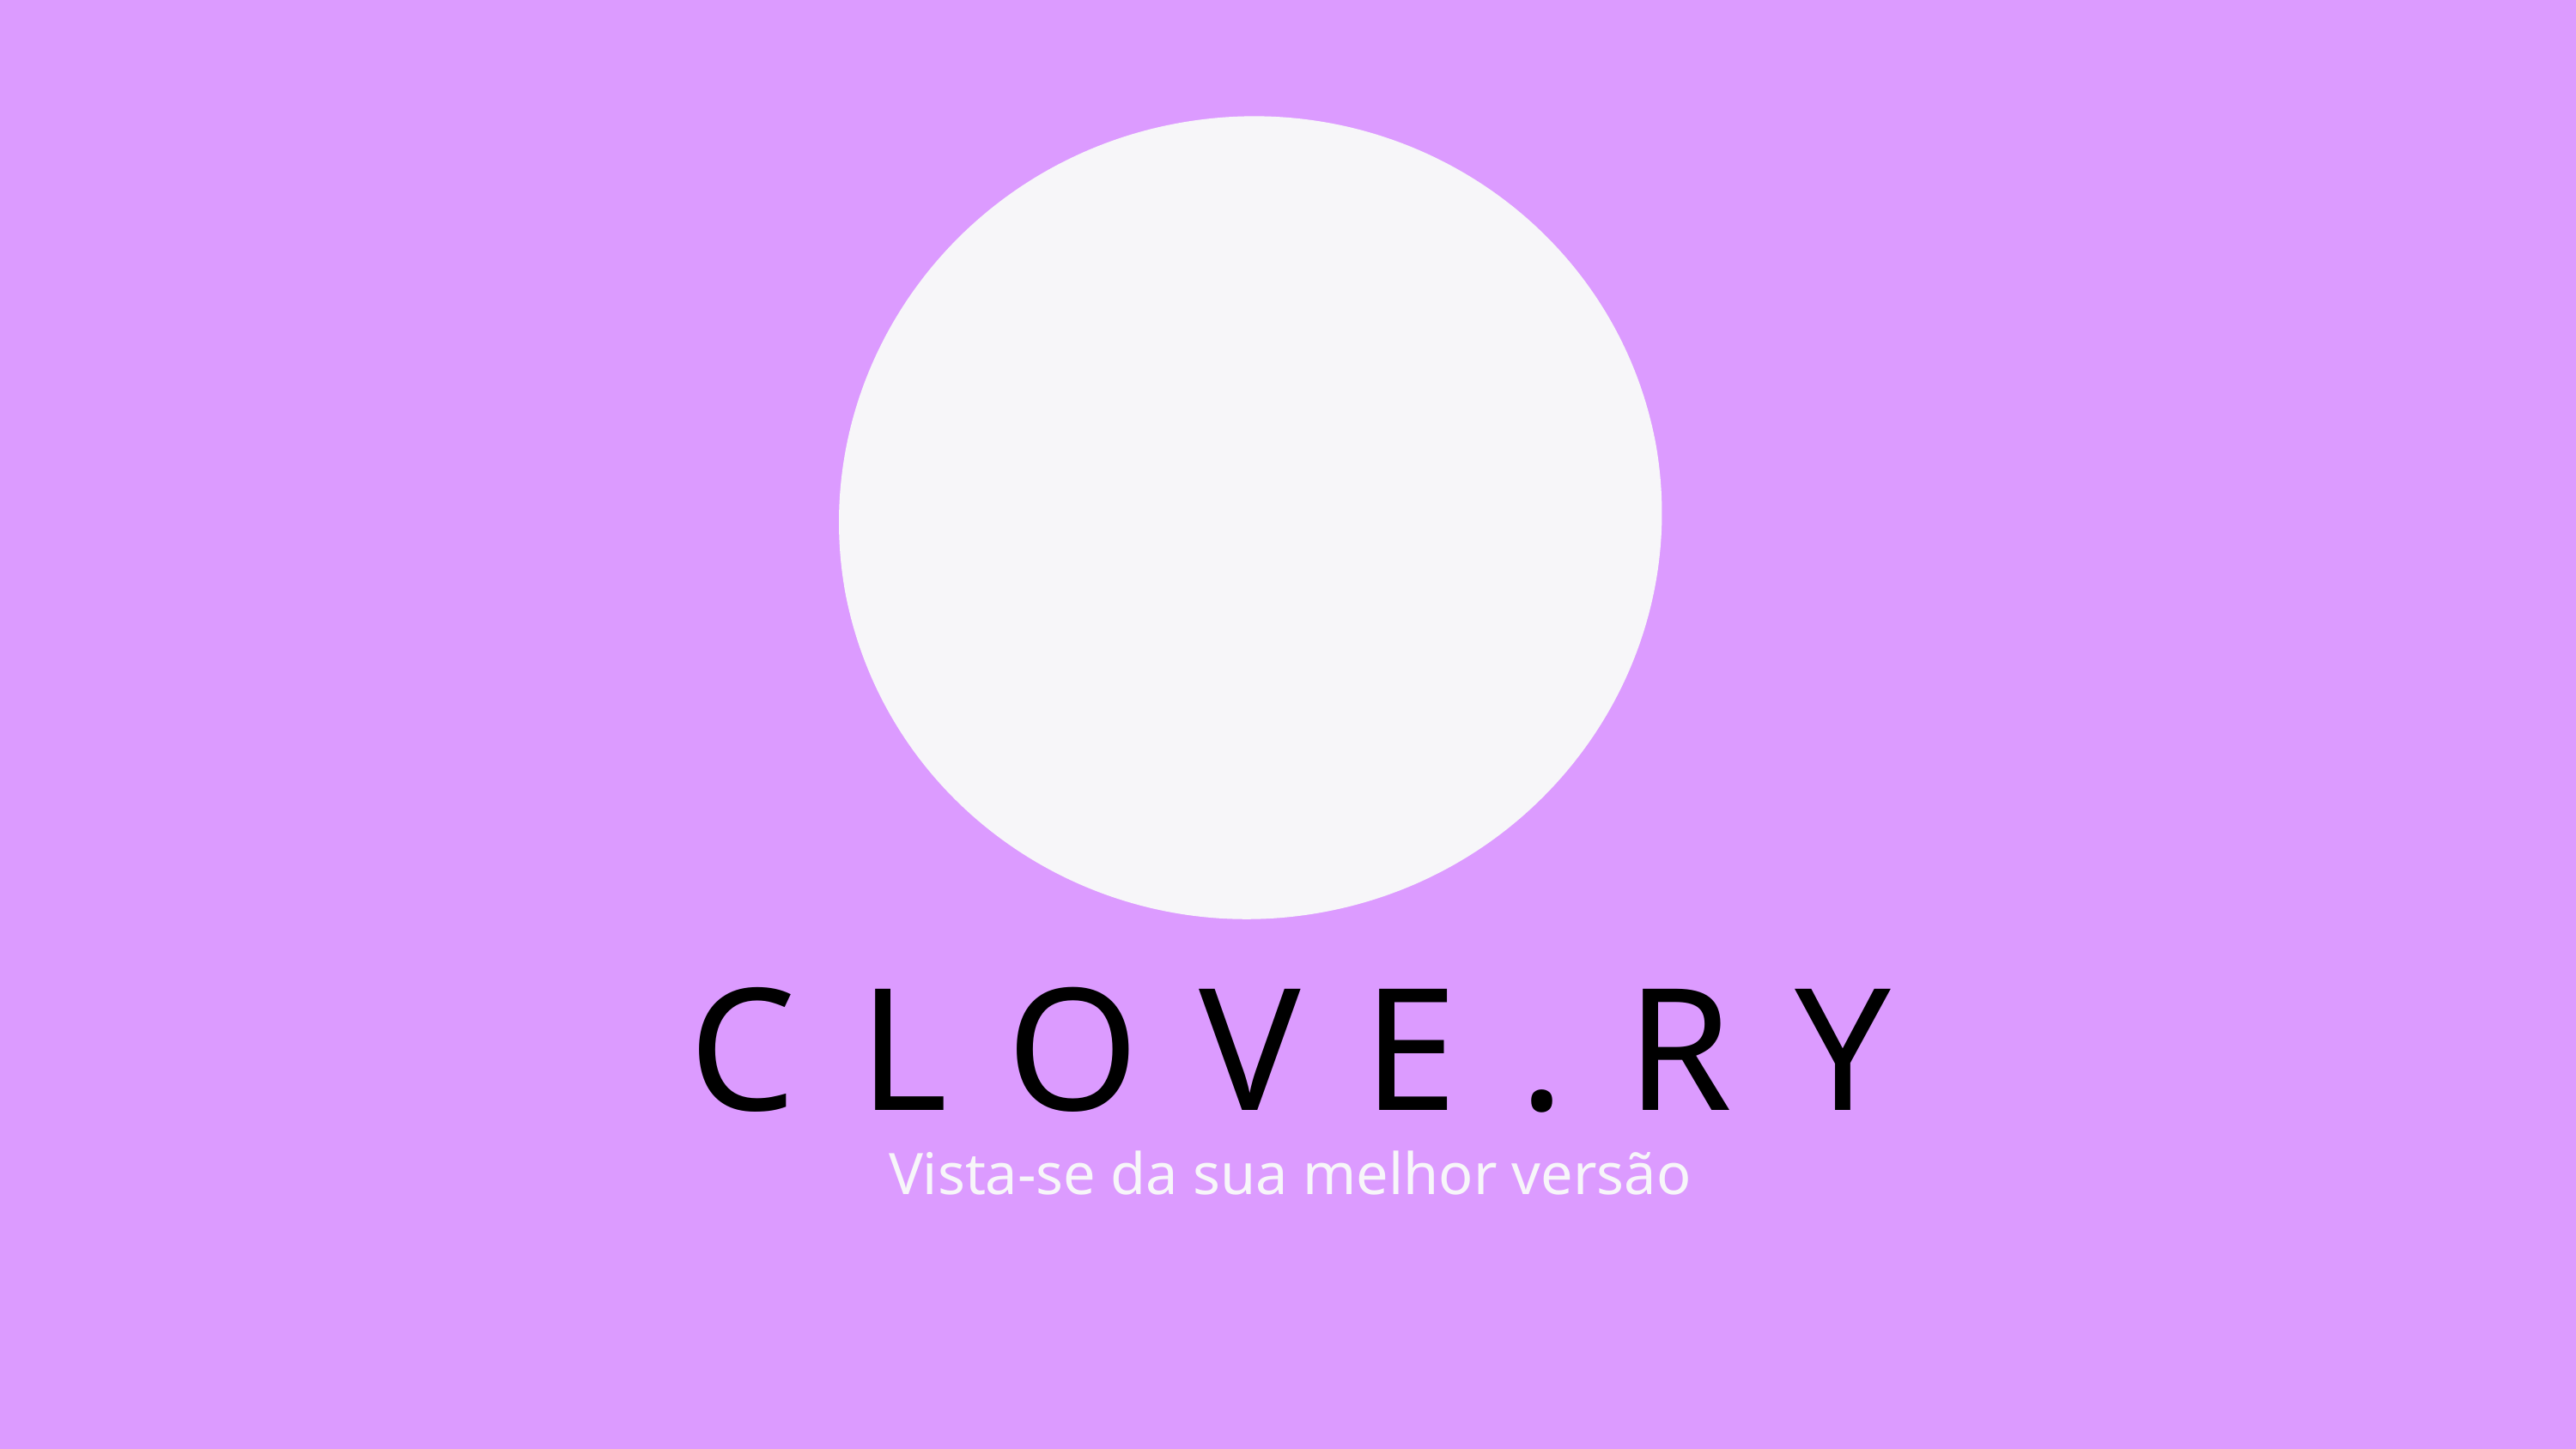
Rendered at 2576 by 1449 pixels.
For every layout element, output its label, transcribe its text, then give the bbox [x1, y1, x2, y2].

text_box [847, 105, 1654, 931]
text_box Vista-se da sua melhor versão [451, 985, 2131, 1206]
picture [903, 185, 1678, 986]
text_box CLOVE.RY [1680, 906, 2313, 1145]
text_box CLOVE.RY [268, 906, 899, 1145]
